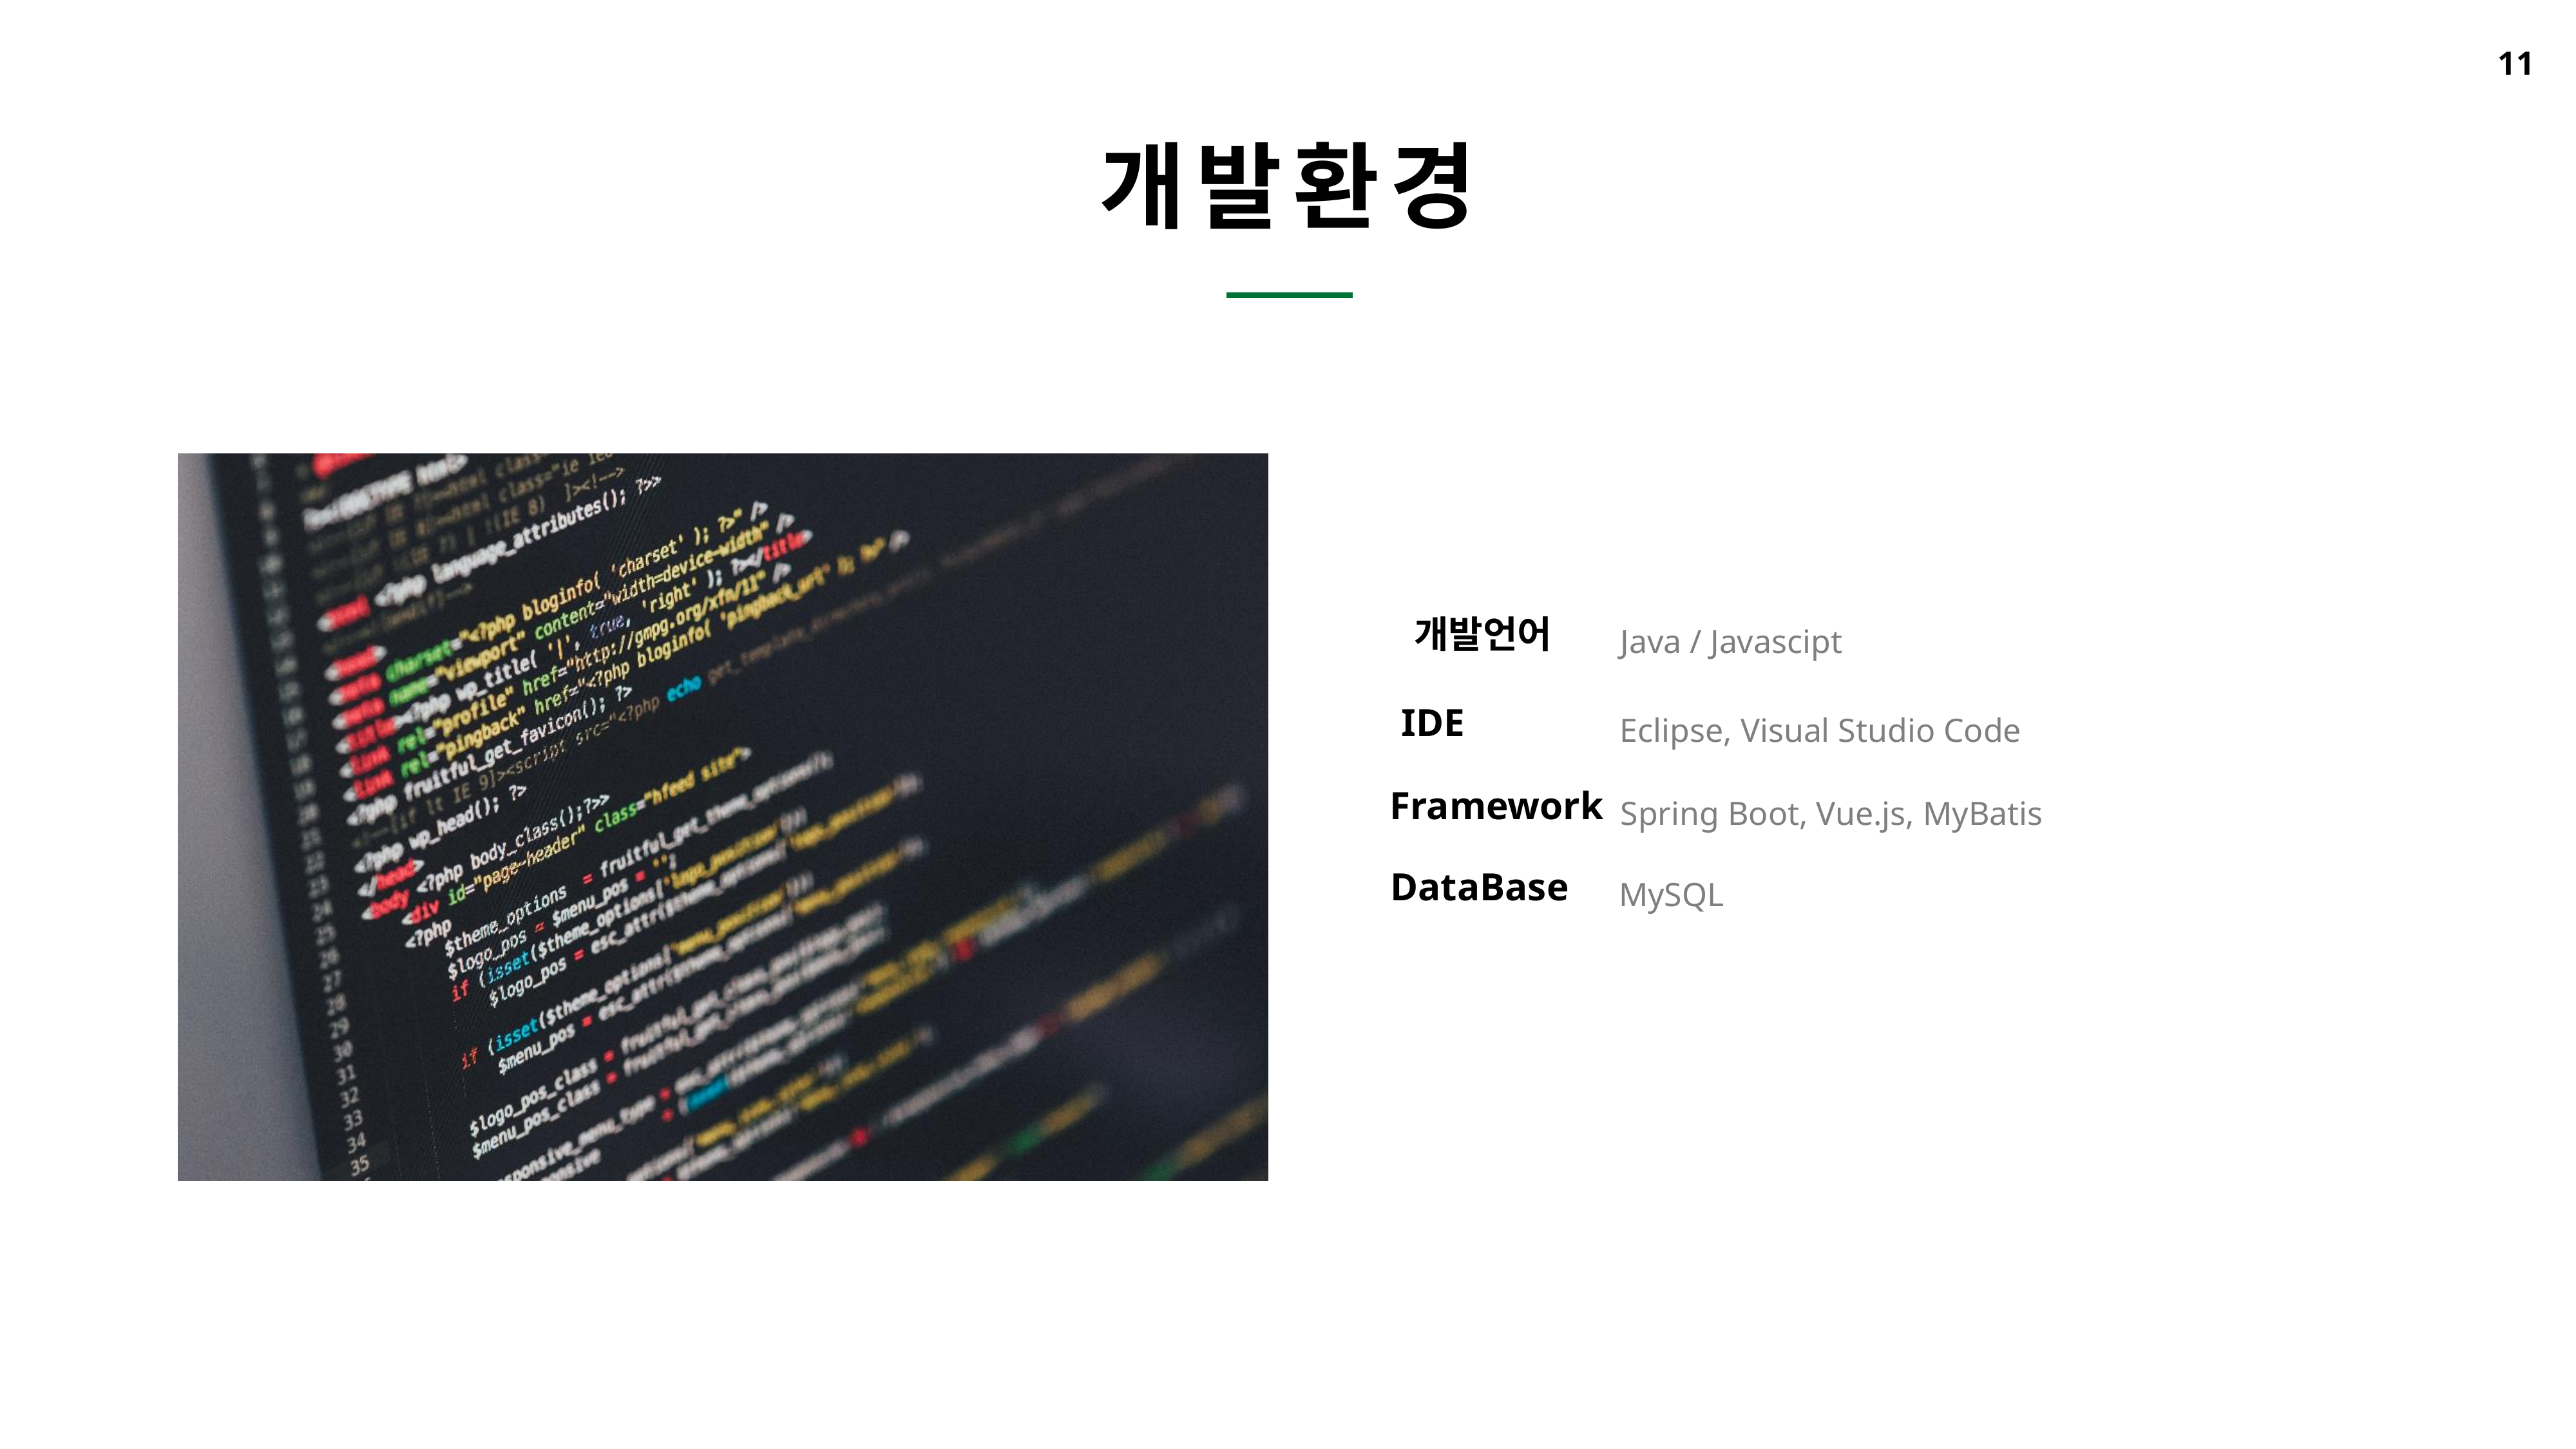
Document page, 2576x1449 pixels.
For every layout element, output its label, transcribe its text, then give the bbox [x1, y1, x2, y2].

text_box Java / Javascipt [1597, 594, 2295, 672]
text_box DataBase [1380, 858, 1579, 913]
text_box Spring Boot, Vue.js, MyBatis [1597, 766, 2295, 843]
text_box MySQL [1596, 847, 2293, 924]
text_box 개발환경 [1089, 122, 1487, 245]
text_box Eclipse, Visual Studio Code [1597, 683, 2295, 761]
text_box IDE [1391, 694, 1474, 749]
text_box 개발언어 [1404, 605, 1562, 661]
text_box Framework [1380, 777, 1613, 832]
picture [178, 453, 1268, 1181]
